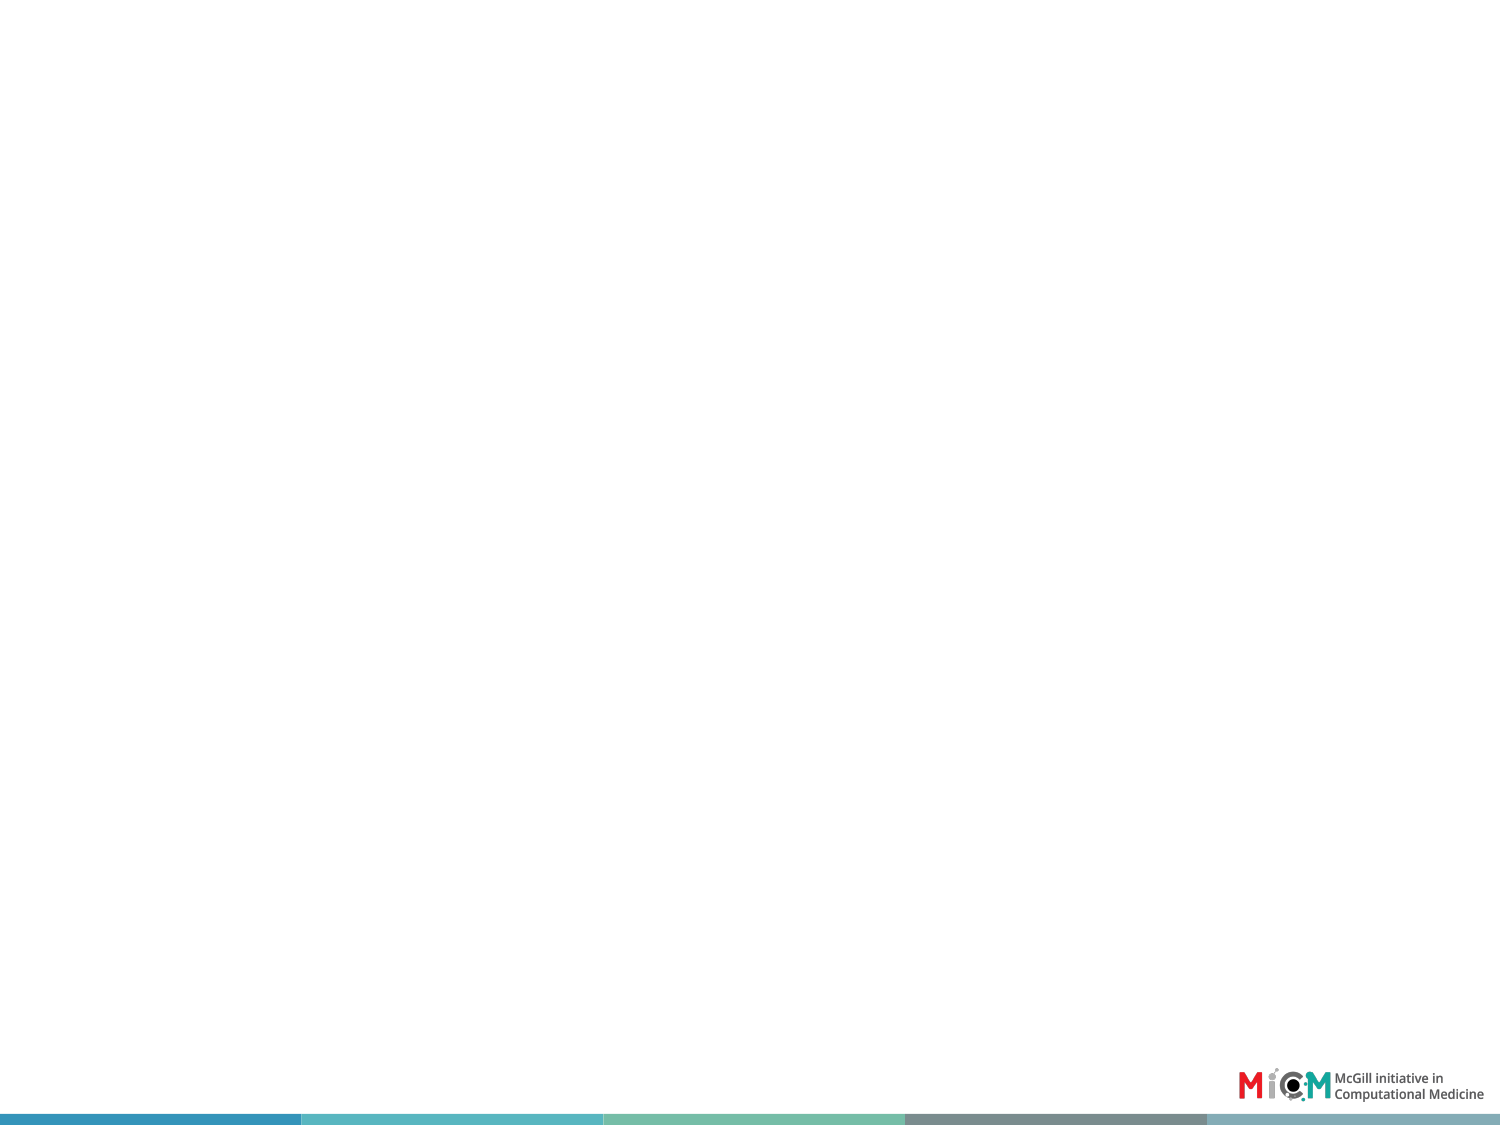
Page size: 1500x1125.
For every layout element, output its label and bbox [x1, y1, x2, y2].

picture [1211, 1051, 1500, 1122]
